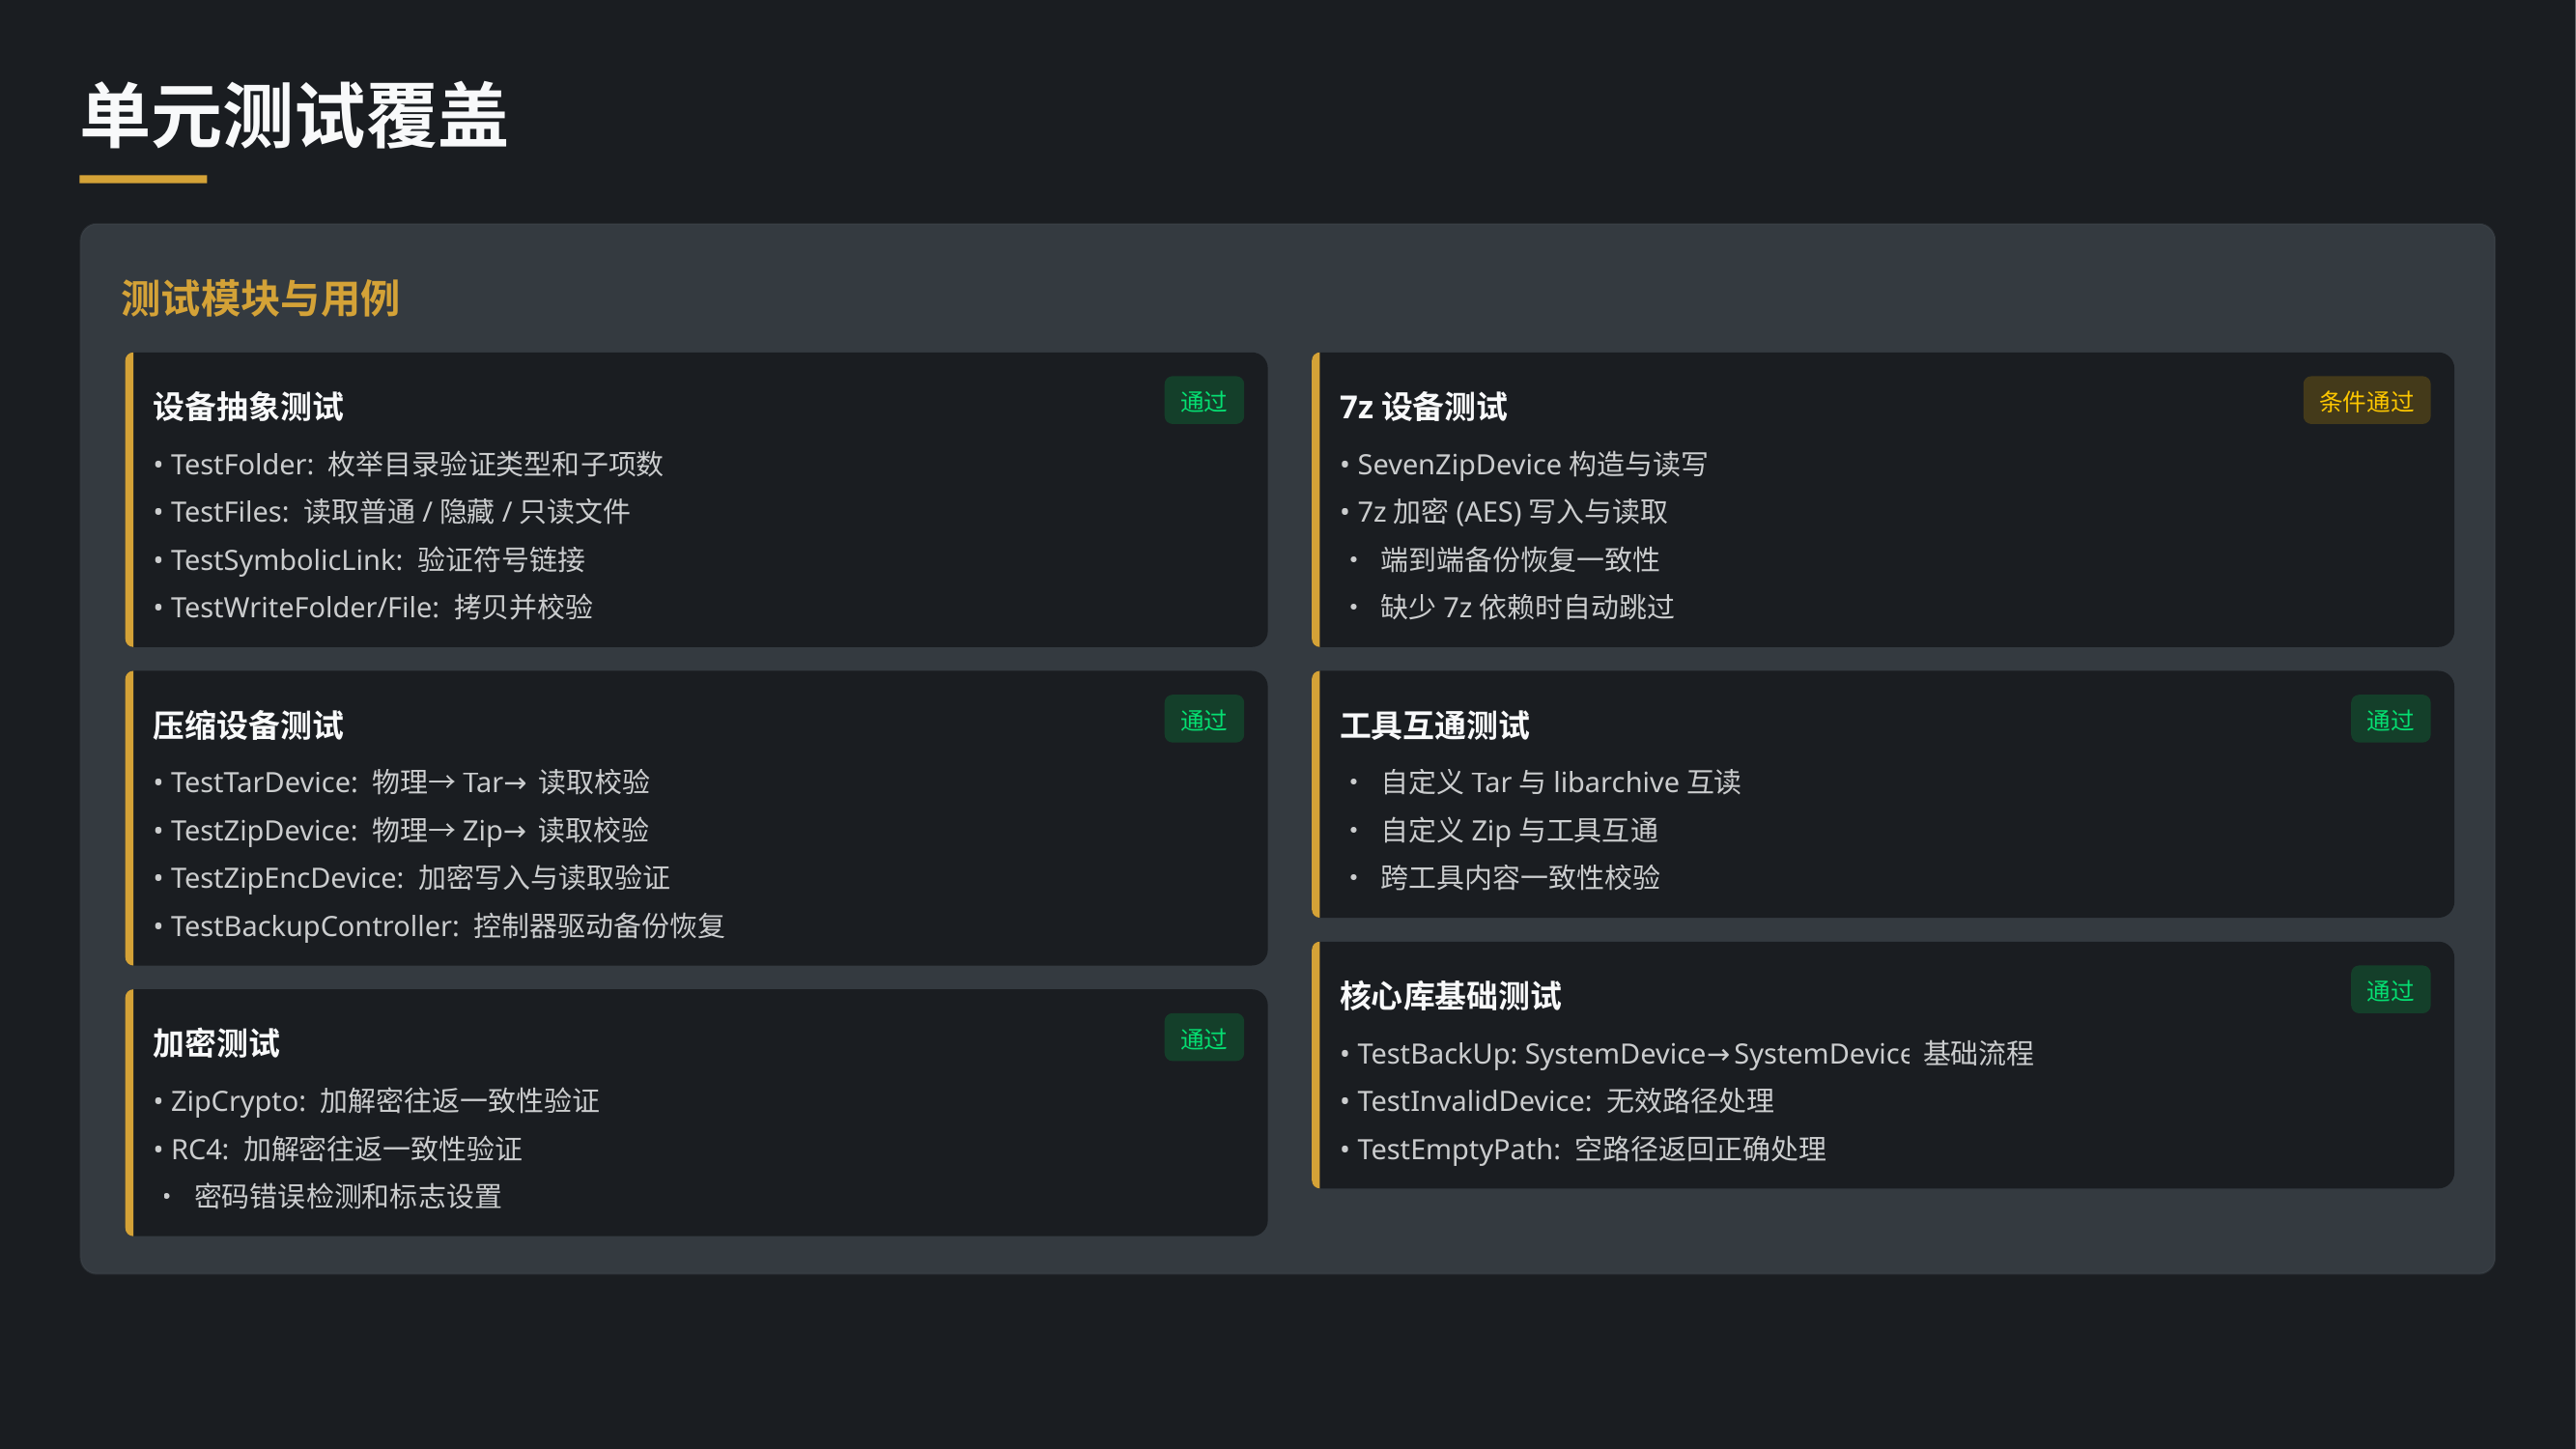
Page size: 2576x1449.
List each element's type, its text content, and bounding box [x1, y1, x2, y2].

text_box • 7z加密(AES)写入与读取 [1340, 487, 2445, 528]
text_box 加密测试 [153, 1012, 297, 1062]
text_box • 跨工具内容一致性校验 [1340, 853, 2445, 895]
text_box • TestZipEncDevice: 加密写入与读取验证 [153, 853, 1259, 895]
text_box [1312, 941, 1320, 1189]
text_box • 自定义Tar与libarchive互读 [1340, 758, 2445, 799]
text_box [125, 670, 134, 966]
text_box • TestEmptyPath: 空路径返回正确处理 [1340, 1124, 2445, 1165]
text_box • TestWriteFolder/File: 拷贝并校验 [153, 582, 1259, 623]
text_box • RC4: 加解密往返一致性验证 [153, 1124, 1259, 1165]
text_box 7z设备测试 [1340, 376, 1515, 424]
text_box • TestInvalidDevice: 无效路径处理 [1340, 1076, 2445, 1118]
text_box • TestBackupController: 控制器驱动备份恢复 [153, 901, 1259, 942]
text_box [134, 670, 1268, 966]
text_box • 自定义Zip与工具互通 [1340, 806, 2445, 846]
text_box 通过 [2351, 965, 2443, 1013]
text_box [1312, 352, 1320, 647]
text_box [125, 989, 134, 1236]
text_box 压缩设备测试 [153, 695, 360, 743]
text_box [134, 352, 1268, 647]
text_box [1312, 670, 1320, 919]
text_box • TestBackUp: SystemDevice→SystemDevice基础流程 [1340, 1029, 2445, 1069]
text_box [1320, 670, 2455, 919]
text_box 测试模块与用例 [121, 265, 2475, 321]
text_box [125, 352, 134, 647]
text_box 通过 [1164, 1012, 1257, 1062]
text_box • TestFiles: 读取普通/隐藏/只读文件 [153, 487, 1259, 528]
text_box 通过 [1164, 695, 1257, 743]
text_box [134, 989, 1268, 1236]
text_box • TestSymbolicLink: 验证符号链接 [153, 535, 1259, 576]
text_box • ZipCrypto: 加解密往返一致性验证 [153, 1076, 1259, 1118]
text_box 单元测试覆盖 [79, 79, 2533, 159]
text_box 通过 [1164, 376, 1257, 424]
text_box [1320, 941, 2455, 1189]
text_box 核心库基础测试 [1340, 965, 1579, 1013]
text_box 条件通过 [2303, 376, 2443, 424]
text_box • TestFolder: 枚举目录验证类型和子项数 [153, 440, 1259, 480]
text_box [80, 223, 2496, 1274]
text_box [1320, 352, 2455, 647]
text_box • 缺少7z依赖时自动跳过 [1340, 582, 2445, 623]
text_box • 端到端备份恢复一致性 [1340, 535, 2445, 576]
text_box [79, 175, 208, 184]
text_box 通过 [2351, 695, 2443, 743]
text_box • SevenZipDevice构造与读写 [1340, 440, 2445, 480]
text_box • TestTarDevice: 物理→Tar→读取校验 [153, 758, 1259, 799]
text_box • TestZipDevice: 物理→Zip→读取校验 [153, 806, 1259, 846]
text_box • 密码错误检测和标志设置 [153, 1172, 1259, 1212]
text_box 工具互通测试 [1340, 695, 1547, 743]
text_box 设备抽象测试 [153, 376, 360, 424]
